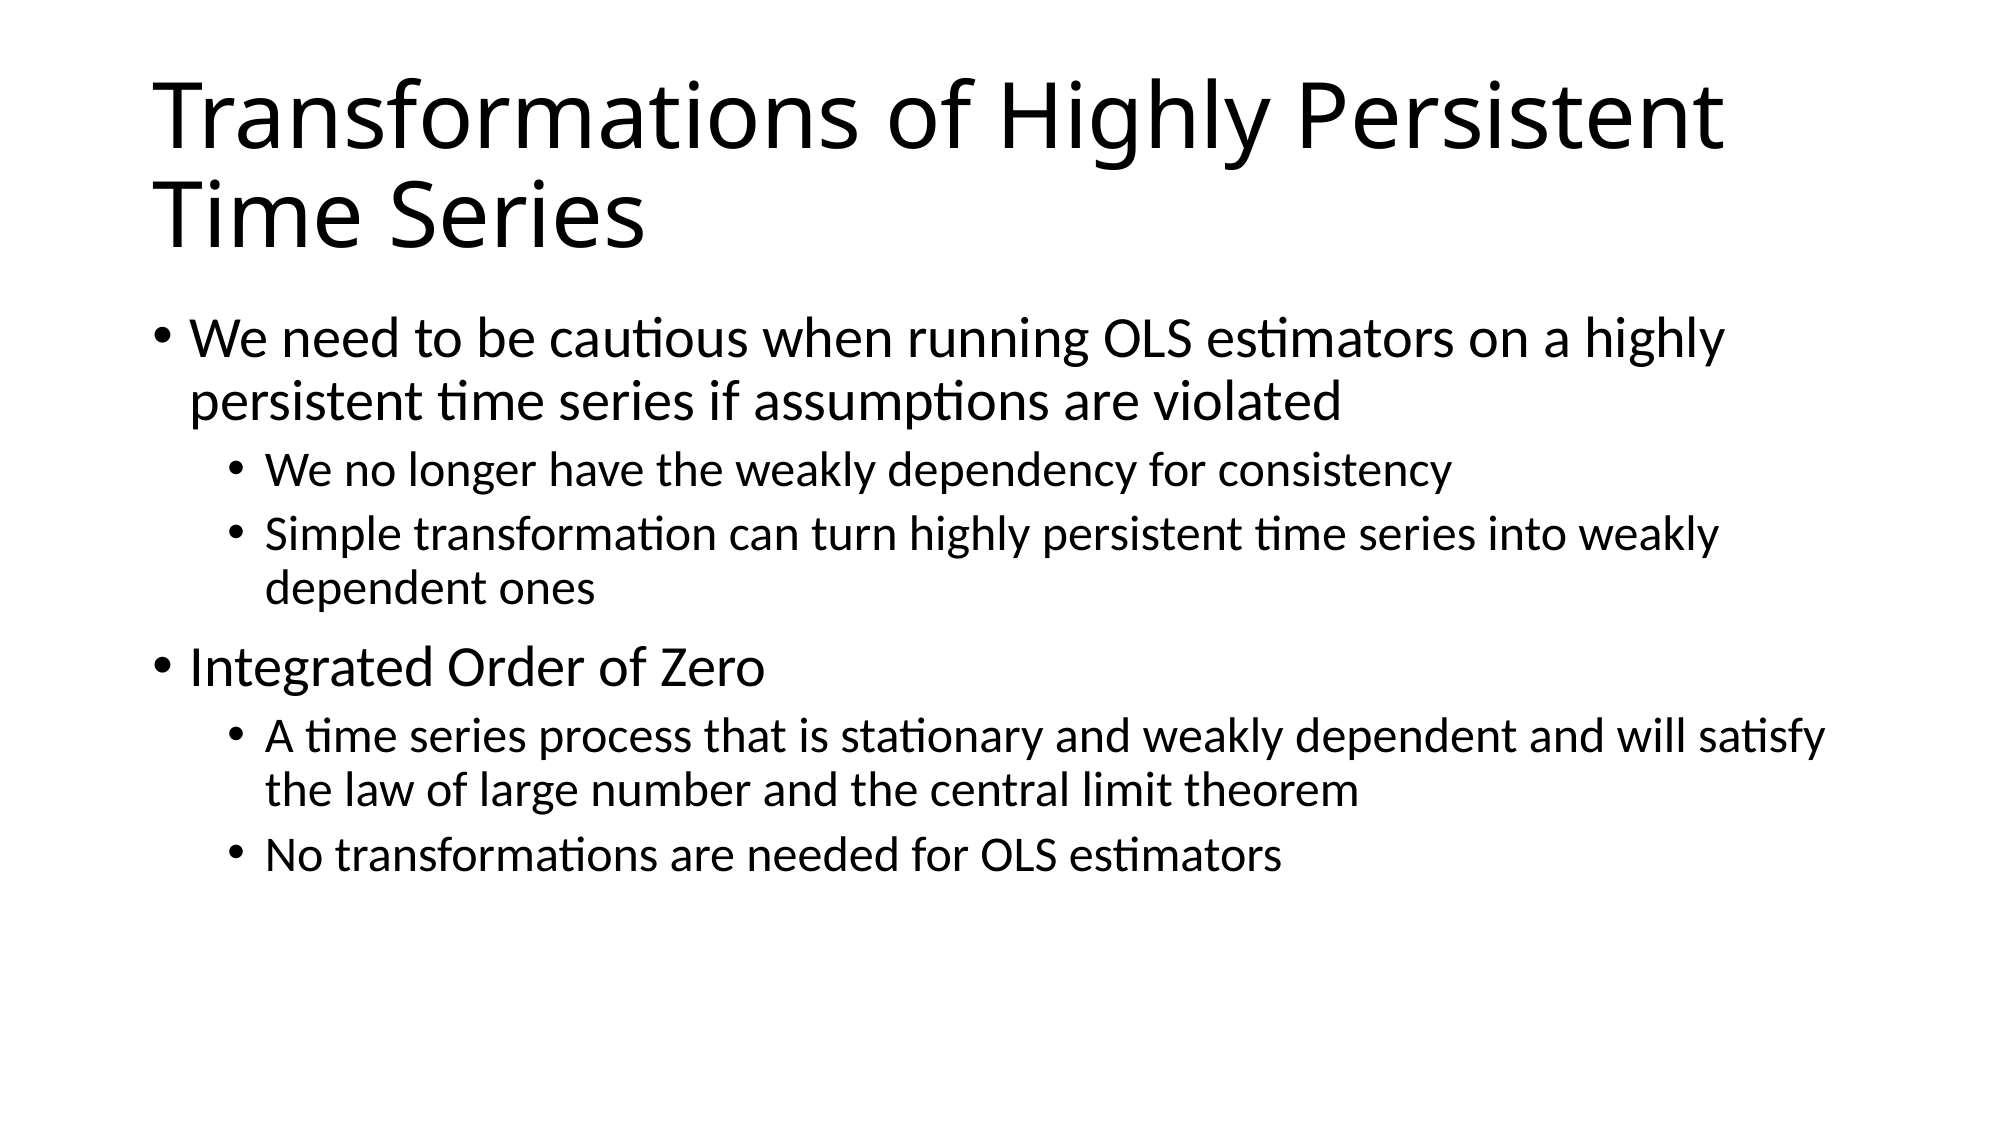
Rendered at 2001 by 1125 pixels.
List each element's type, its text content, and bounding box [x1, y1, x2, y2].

title Transformations of Highly Persistent Time Series [137, 59, 1863, 278]
